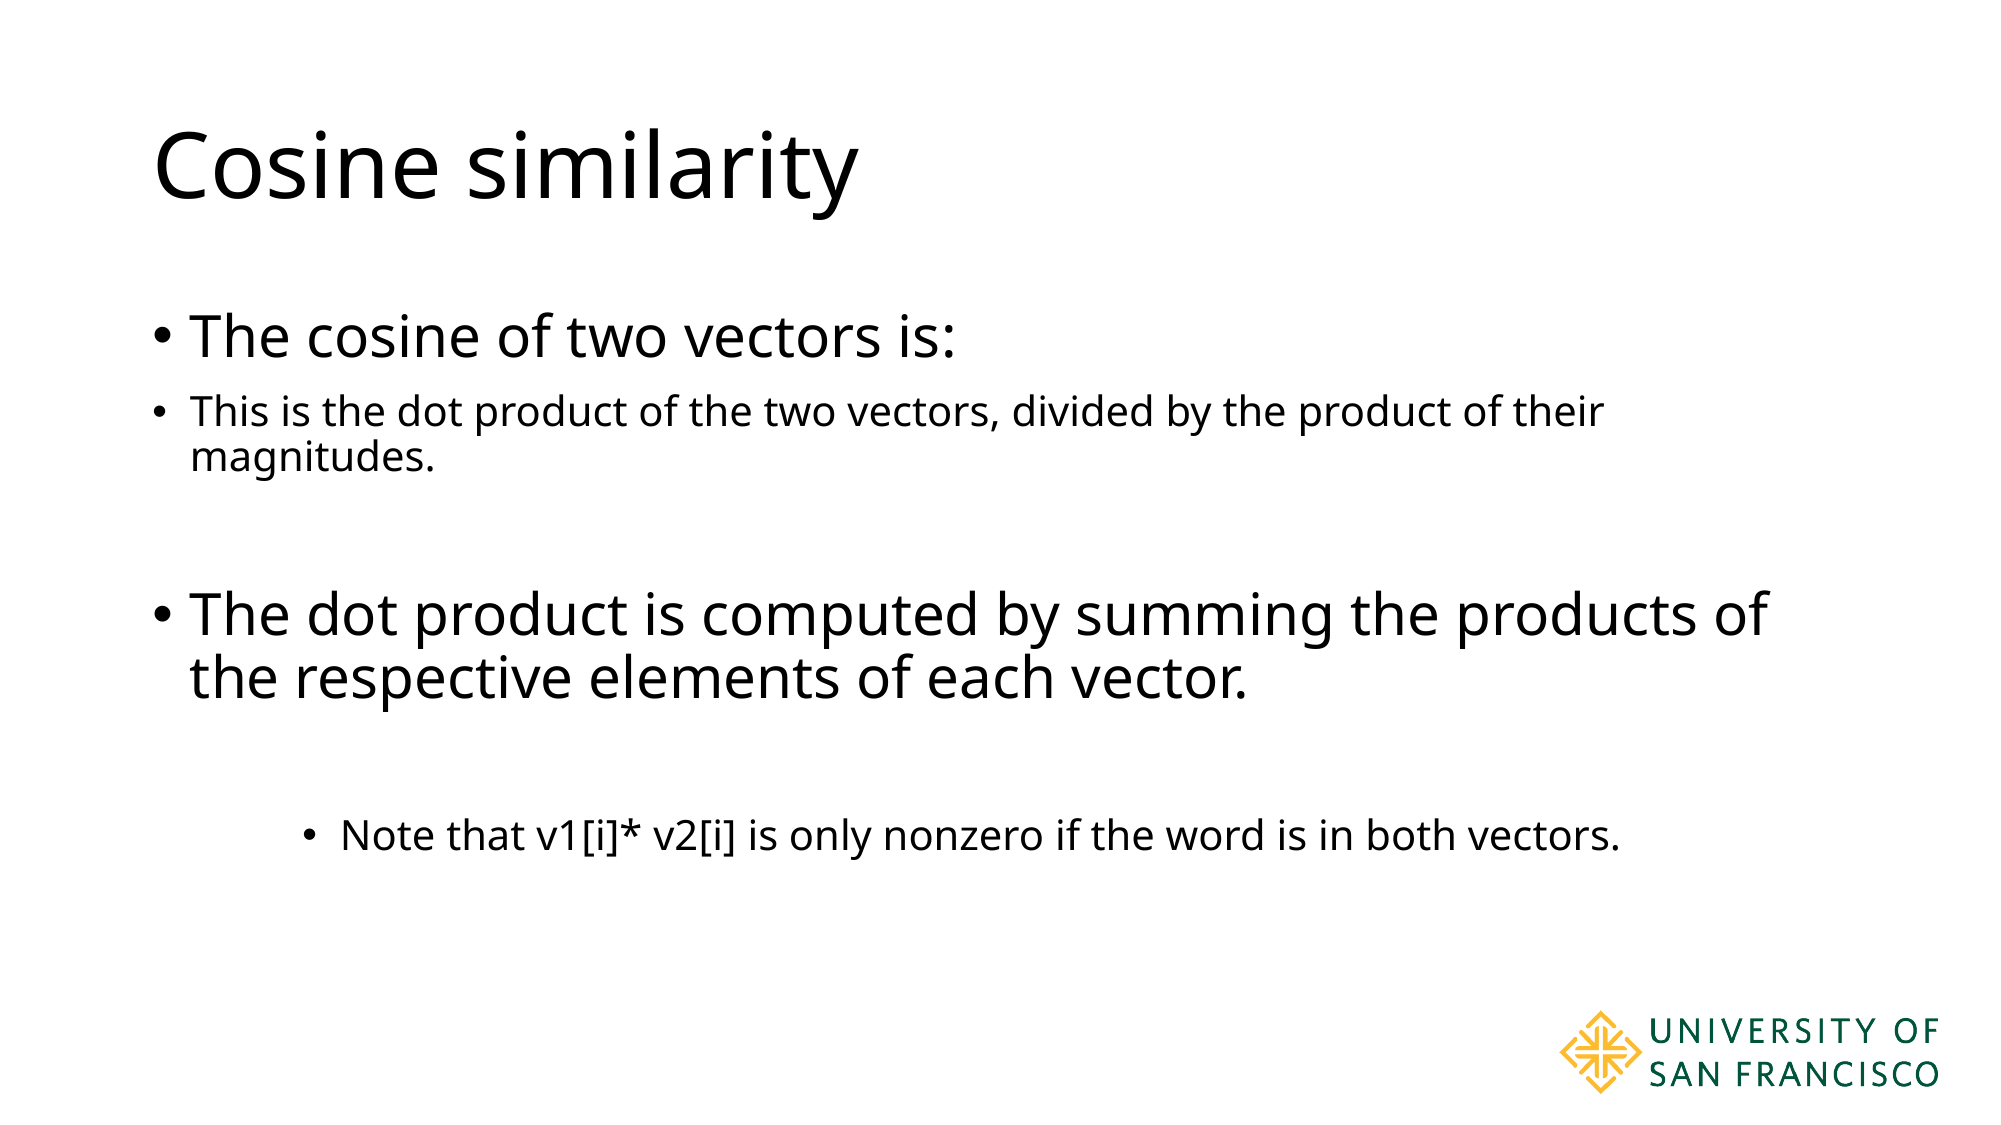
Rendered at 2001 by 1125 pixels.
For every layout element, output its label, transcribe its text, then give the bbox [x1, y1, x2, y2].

title Cosine similarity [137, 59, 1863, 278]
picture [1559, 1010, 1938, 1094]
